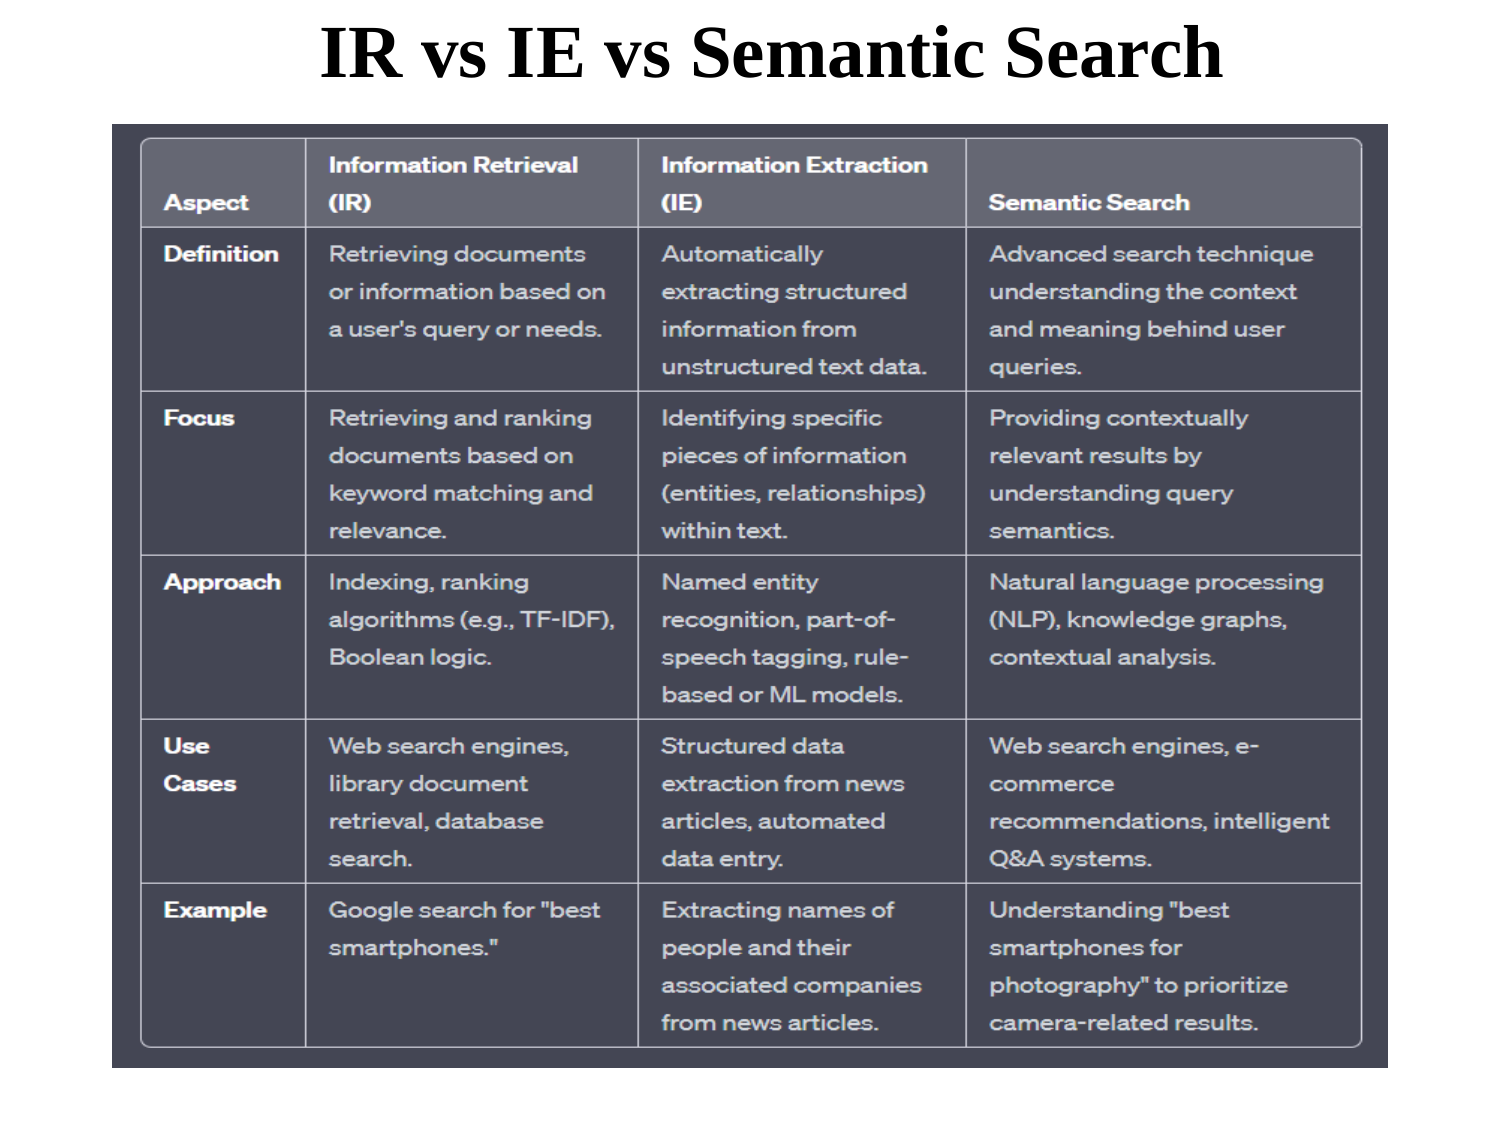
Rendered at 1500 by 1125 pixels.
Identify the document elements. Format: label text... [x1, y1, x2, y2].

title IR vs IE vs Semantic Search [43, 1, 1500, 95]
picture [112, 124, 1388, 1068]
